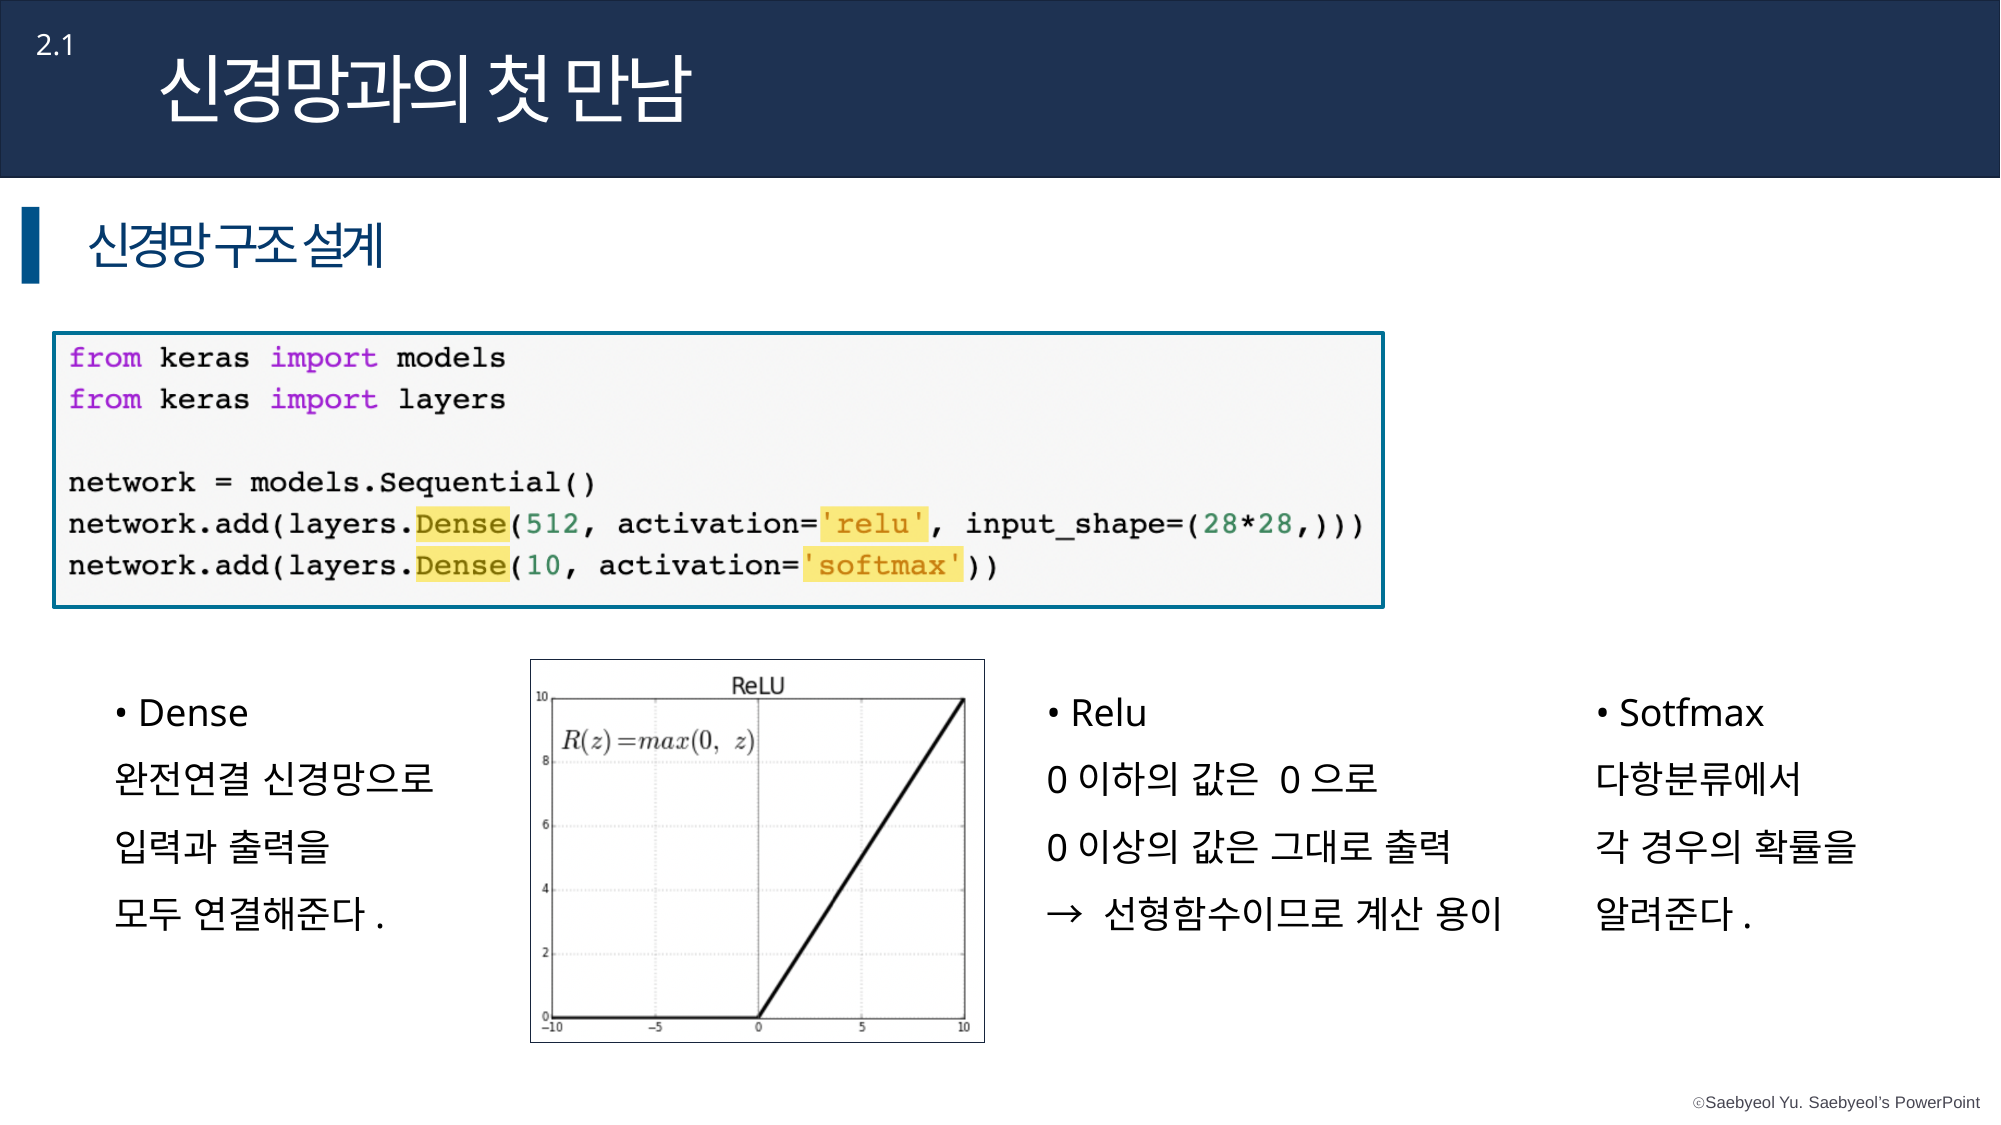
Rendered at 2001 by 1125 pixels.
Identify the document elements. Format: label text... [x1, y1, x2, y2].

picture [57, 336, 1380, 604]
text_box • Relu 0이하의 값은 0으로 0이상의 값은 그대로 출력 → 선형함수이므로 계산 용이 [1031, 658, 1520, 944]
picture [530, 658, 985, 1043]
text_box [21, 206, 40, 285]
text_box 2.1 [21, 19, 92, 69]
text_box [0, 0, 2000, 178]
text_box 신경망 구조 설계 [72, 207, 402, 283]
text_box 신경망과의 첫 만남 [142, 35, 710, 140]
text_box • Sotfmax 다항분류에서 각 경우의 확률을 알려준다. [1580, 658, 1874, 944]
text_box • Dense 완전연결 신경망으로 입력과 출력을 모두 연결해준다. [99, 658, 451, 944]
